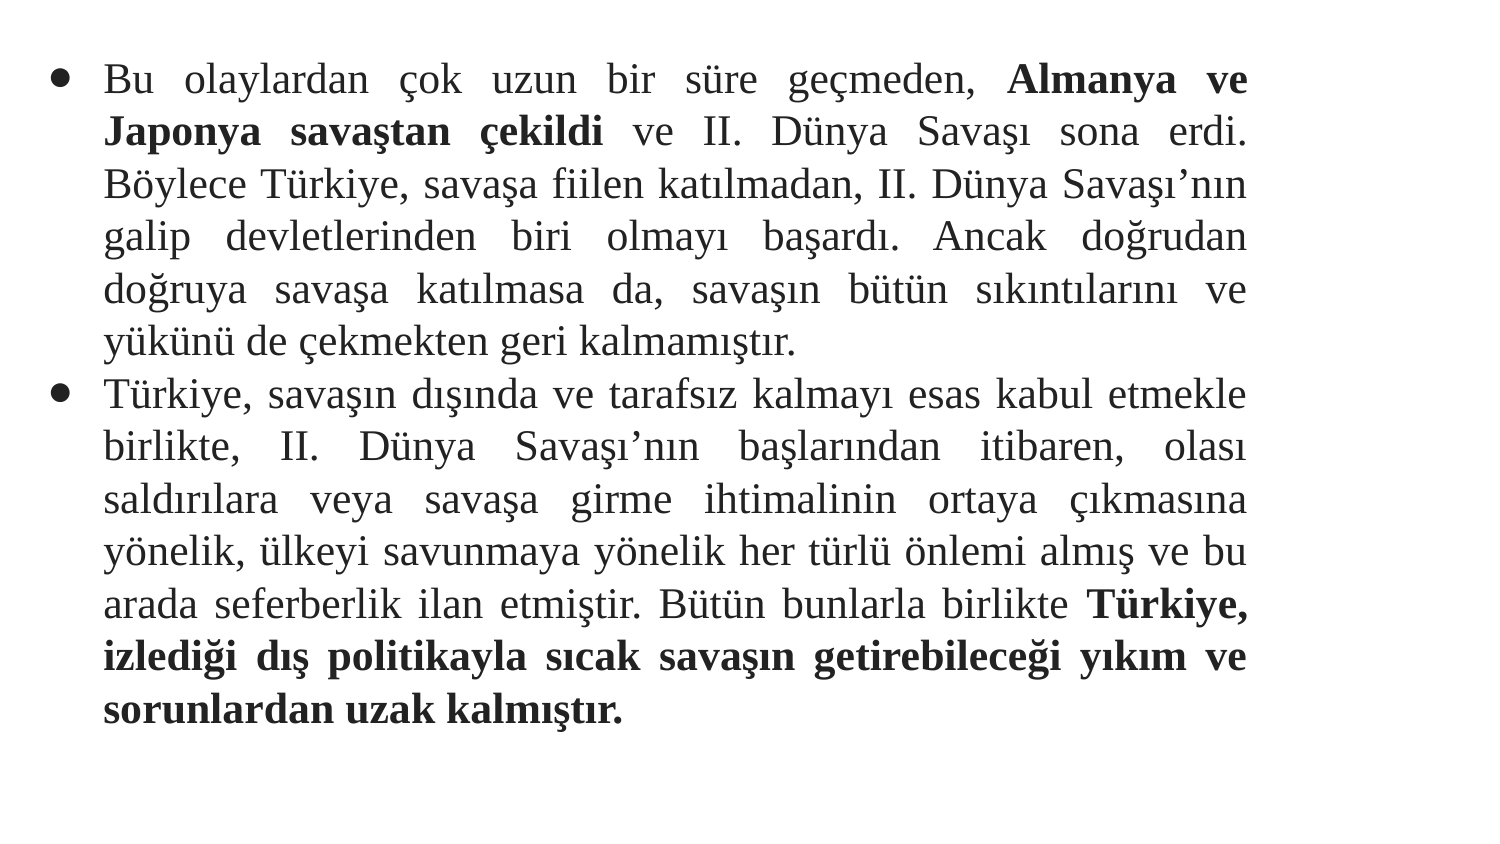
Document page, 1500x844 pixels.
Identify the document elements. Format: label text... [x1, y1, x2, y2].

list Bu olaylardan çok uzun bir süre geçmeden, Almanya ve Japonya savaştan çekildi ve II. Dünya Savaşı sona erdi. Böylece Türkiye, savaşa fiilen katılmadan, II. Dünya Savaşı’nın galip devletlerinden biri olmayı başardı. Ancak doğrudan doğruya savaşa katılmasa da, savaşın bütün sıkıntılarını ve yükünü de çekmekten geri kalmamıştır. Türkiye, savaşın dışında ve tarafsız kalmayı esas kabul etmekle birlikte, II. Dünya Savaşı’nın başlarından itibaren, olası saldırılara veya savaşa girme ihtimalinin ortaya çıkmasına yönelik, ülkeyi savunmaya yönelik her türlü önlemi almış ve bu arada seferberlik ilan etmiştir. Bütün bunlarla birlikte Türkiye, izlediği dış politikayla sıcak savaşın getirebileceği yıkım ve sorunlardan uzak kalmıştır. [32, 34, 1264, 775]
